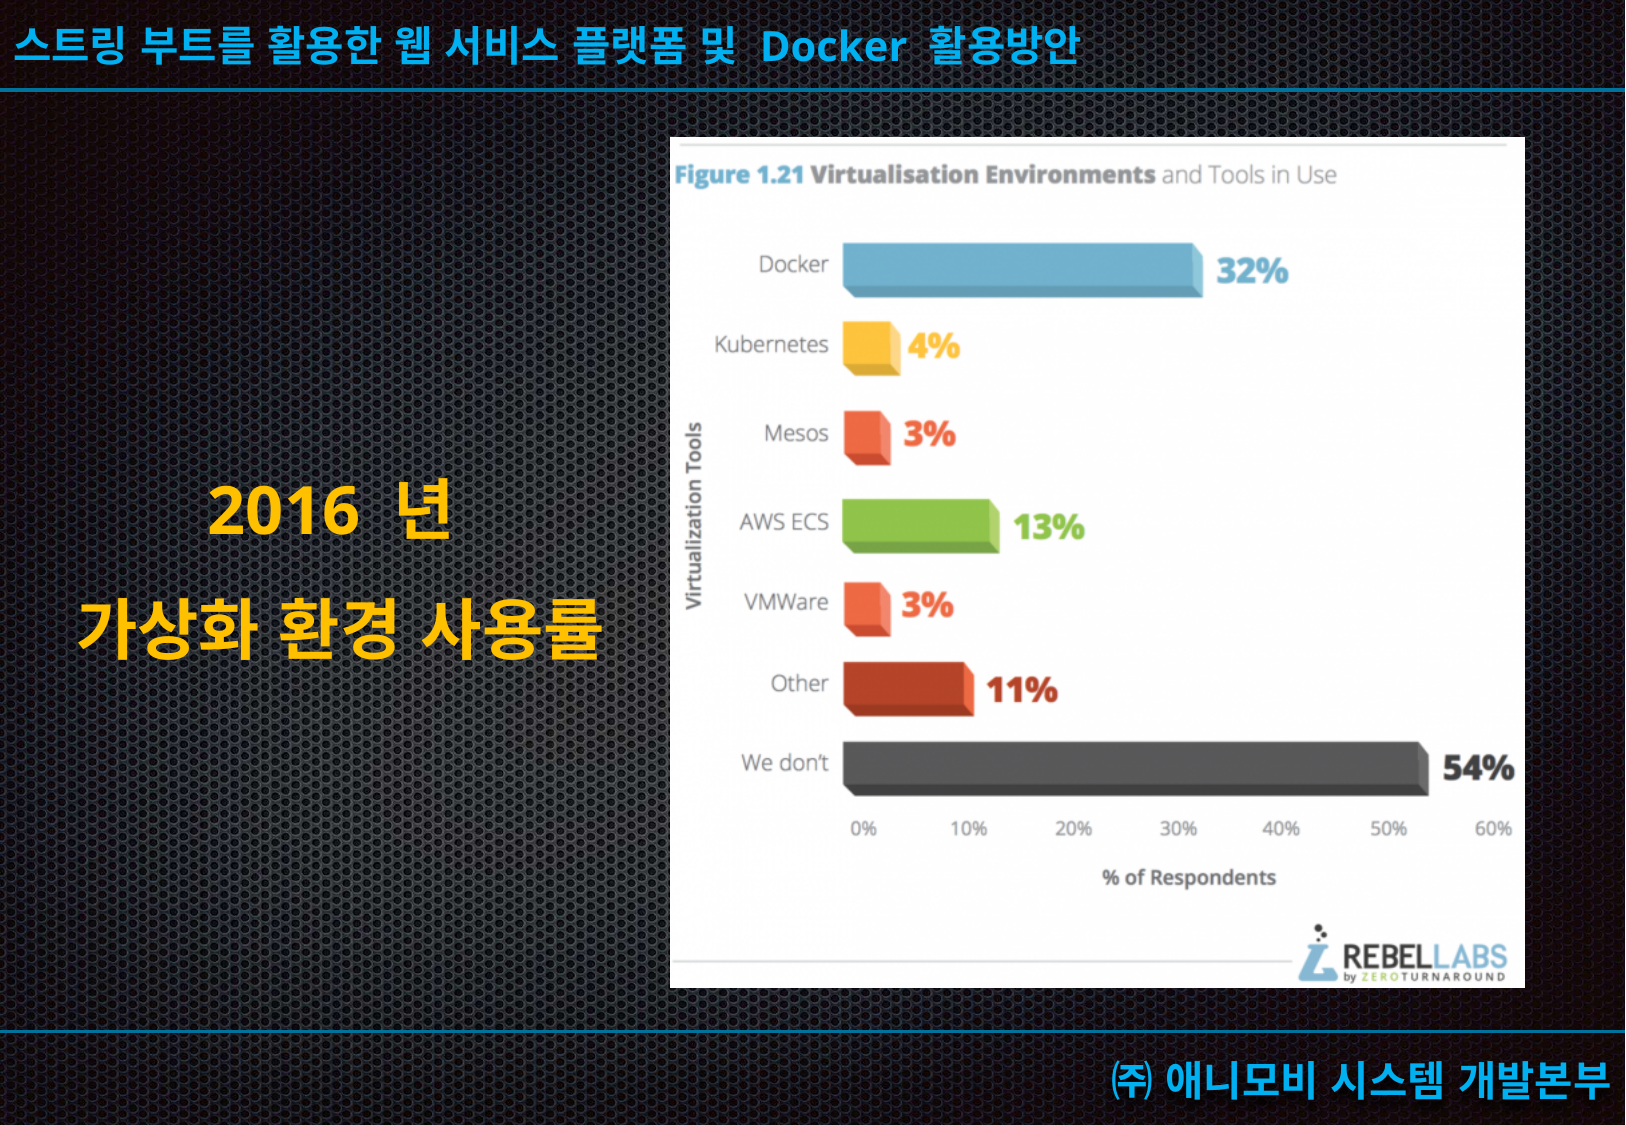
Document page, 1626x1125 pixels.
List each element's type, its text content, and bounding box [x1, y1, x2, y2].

picture [0, 1034, 1625, 1125]
picture [0, 0, 1625, 87]
picture [0, 93, 1625, 1029]
text_box 2016 년 가상화 환경 사용률 [61, 420, 621, 676]
